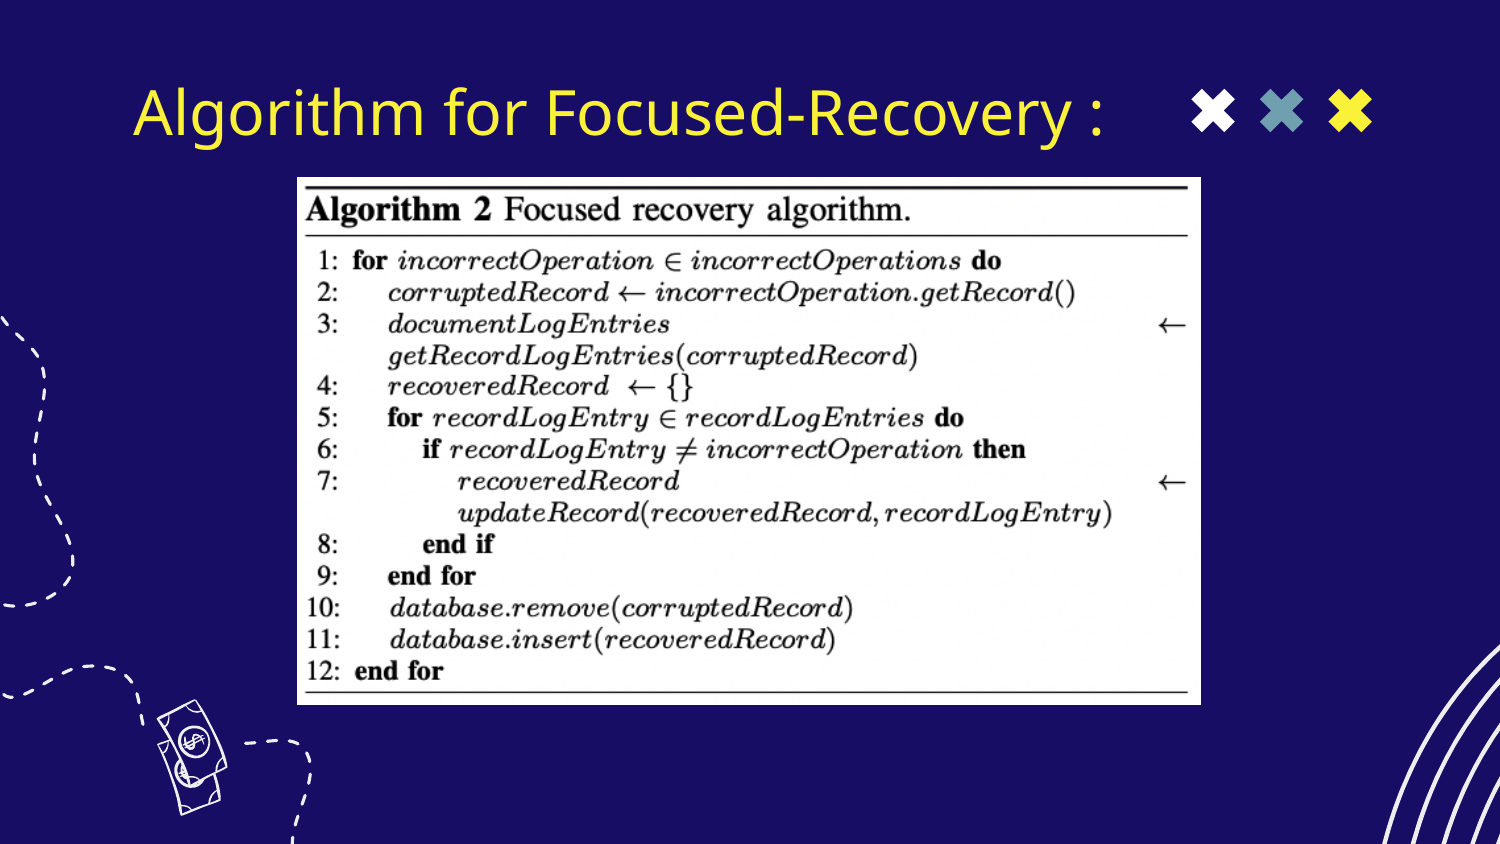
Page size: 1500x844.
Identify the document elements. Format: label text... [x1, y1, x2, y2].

picture [297, 177, 1202, 705]
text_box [1181, 78, 1383, 143]
title Algorithm for Focused-Recovery : [118, 63, 1381, 158]
